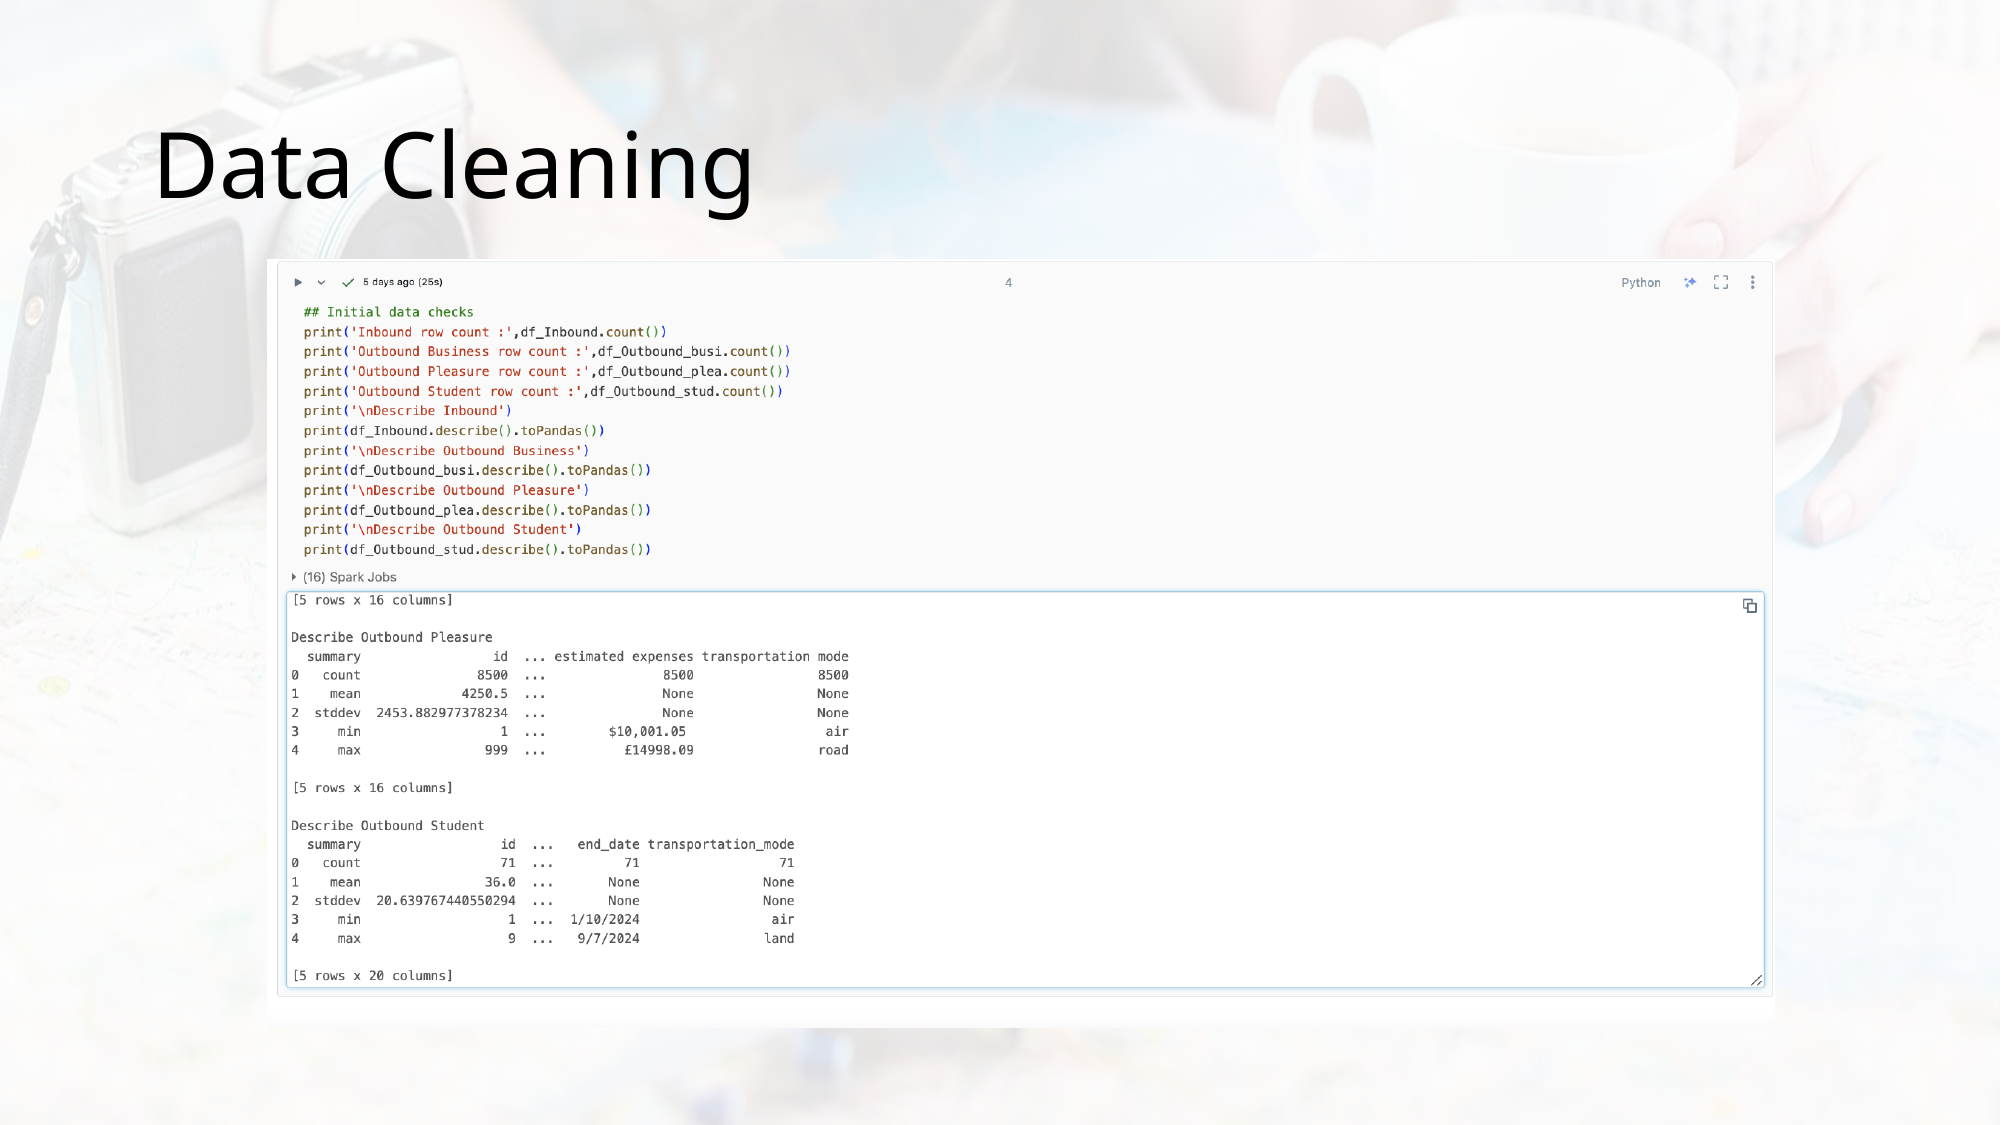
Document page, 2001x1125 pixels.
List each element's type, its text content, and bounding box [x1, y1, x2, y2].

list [267, 259, 1775, 1028]
title Data Cleaning [137, 59, 1863, 278]
